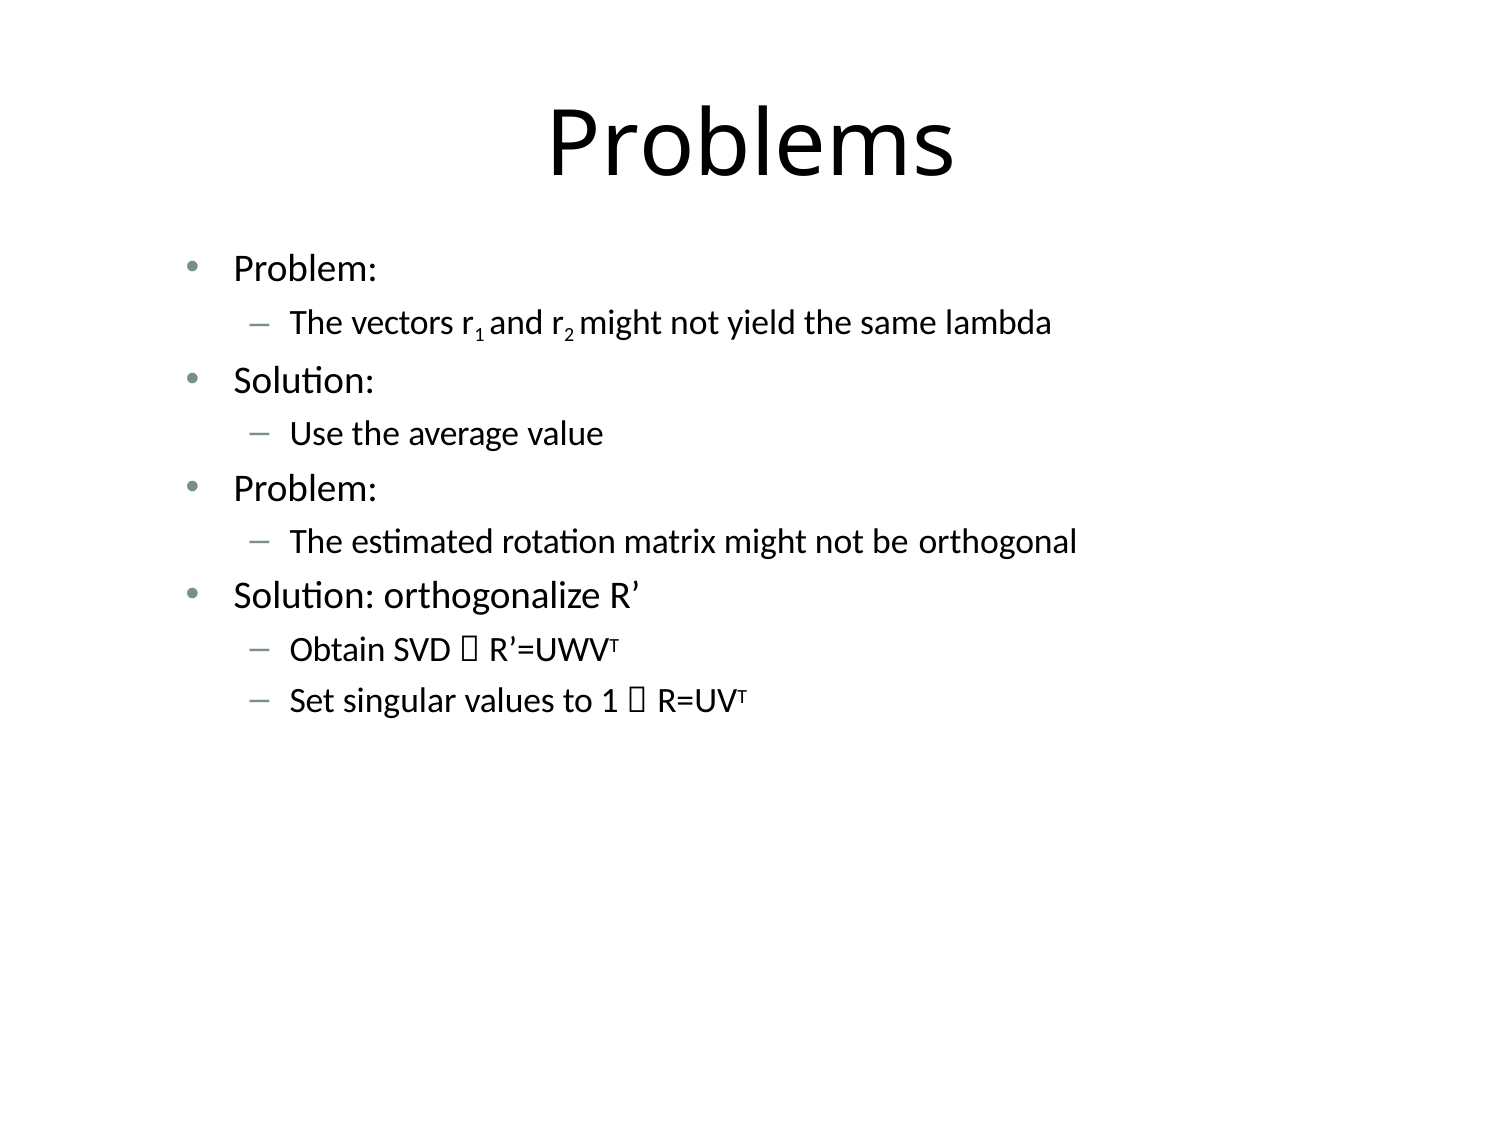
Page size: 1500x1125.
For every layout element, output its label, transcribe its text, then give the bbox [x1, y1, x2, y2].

title Problems [544, 43, 993, 231]
text_box Problem: The vectors r1 and r2 might not yield the same lambda Solution: Use the average value Problem: The estimated rotation matrix might not be orthogonal Solution: orthogonalize R’ Obtain SVD  R’=UWVT Set singular values to 1  R=UVT [183, 231, 1087, 720]
